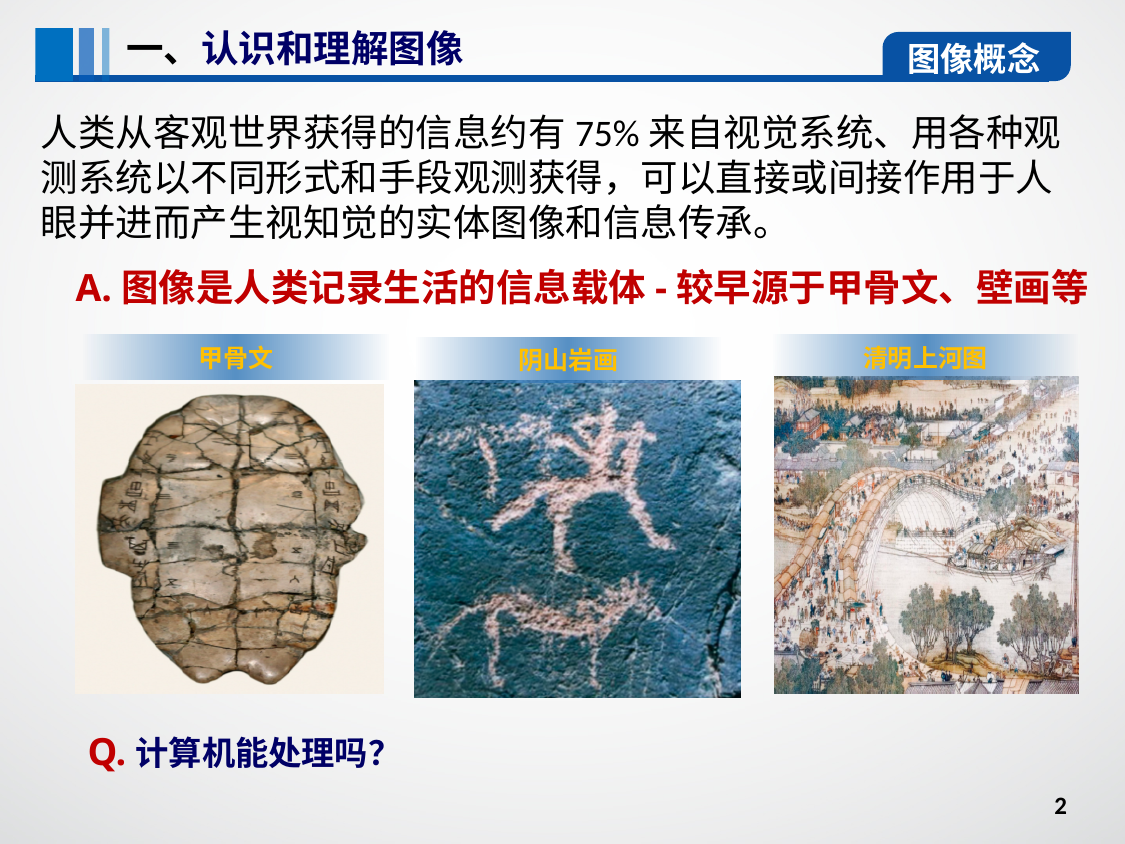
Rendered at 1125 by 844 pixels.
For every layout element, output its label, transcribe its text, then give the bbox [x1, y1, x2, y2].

text_box A.图像是人类记录生活的信息载体-较早源于甲骨文、壁画等 [60, 256, 1104, 316]
text_box 人类从客观世界获得的信息约有75%来自视觉系统、用各种观测系统以不同形式和手段观测获得，可以直接或间接作用于人眼并进而产生视知觉的实体图像和信息传承。 [26, 101, 1099, 252]
text_box 甲骨文 [81, 334, 391, 380]
text_box 清明上河图 [771, 334, 1080, 380]
text_box 阴山岩画 [414, 337, 723, 380]
text_box 一、认识和理解图像 [75, 17, 515, 77]
text_box 2 [829, 781, 1083, 827]
picture [0, 0, 1125, 844]
text_box Q.计算机能处理吗？ [72, 721, 417, 781]
text_box 图像概念 [892, 31, 1067, 86]
